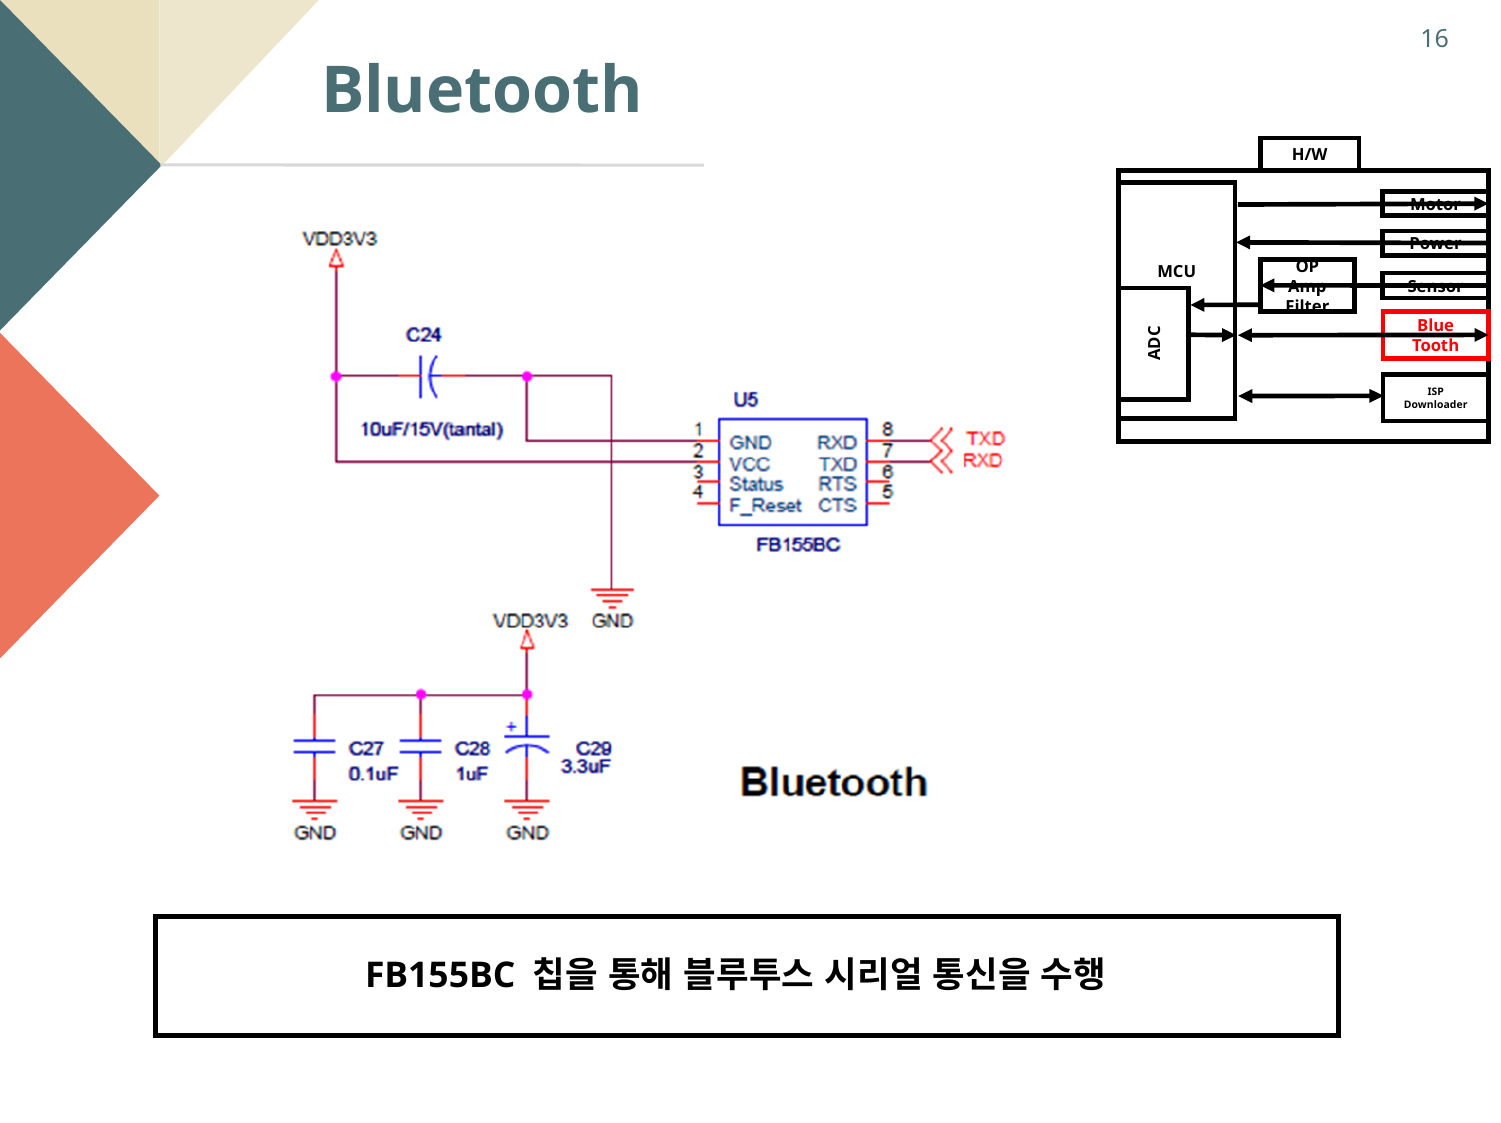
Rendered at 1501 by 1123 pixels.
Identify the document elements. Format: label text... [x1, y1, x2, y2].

text_box Bluetooth [306, 49, 1135, 138]
text_box [155, 916, 1340, 1037]
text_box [1118, 137, 1489, 442]
picture [275, 207, 1018, 862]
text_box 16 [1369, 14, 1501, 60]
